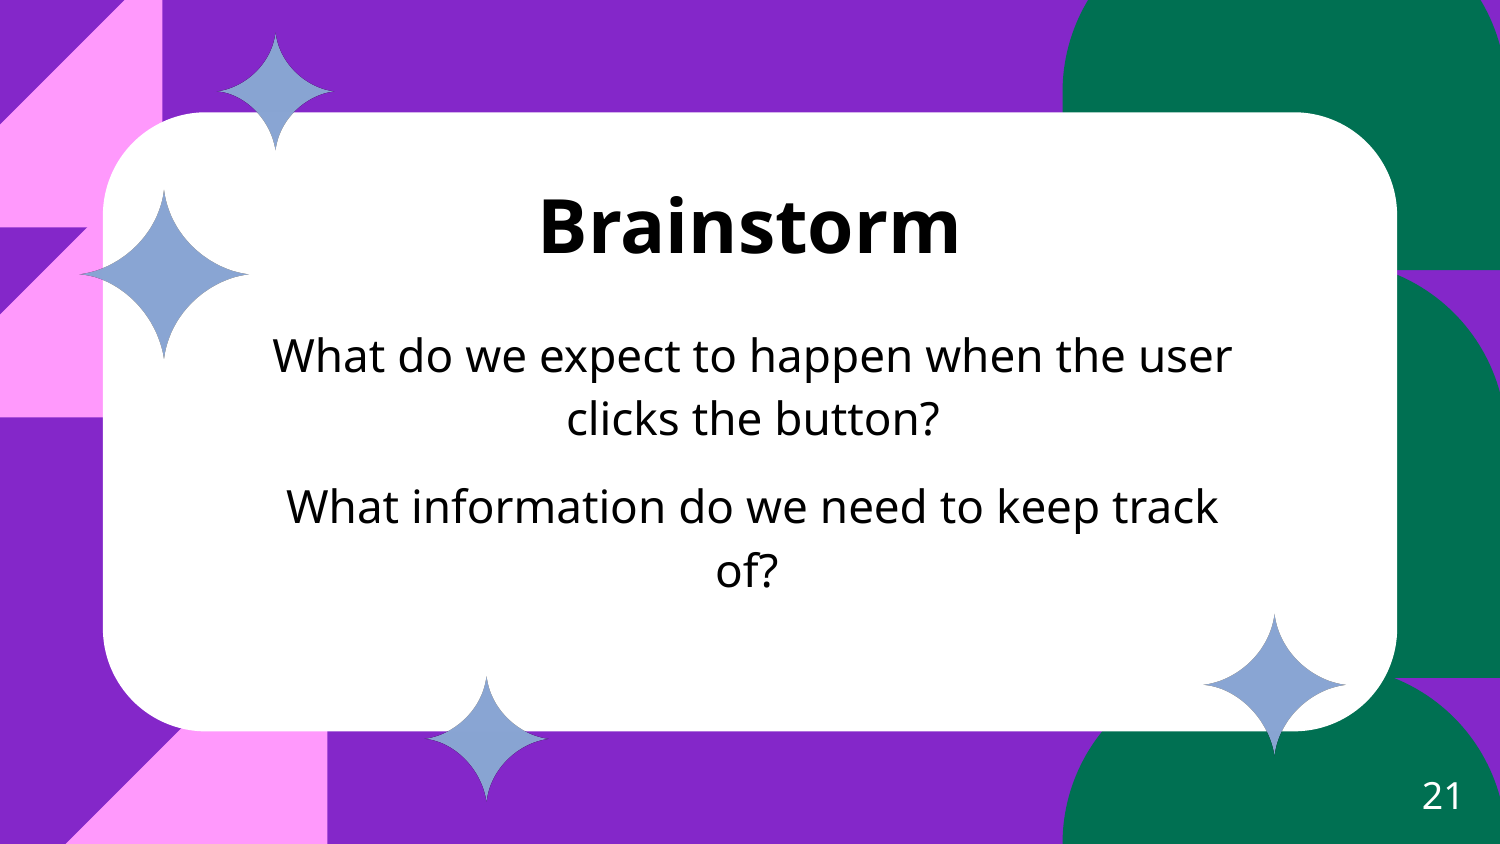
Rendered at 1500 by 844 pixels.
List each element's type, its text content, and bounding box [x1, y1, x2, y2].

picture [396, 648, 577, 830]
picture [41, 6, 361, 397]
picture [1171, 582, 1378, 788]
text_box What do we expect to happen when the user clicks the button? What information do we need to keep track of? [246, 310, 1260, 604]
title Brainstorm [226, 162, 1274, 285]
